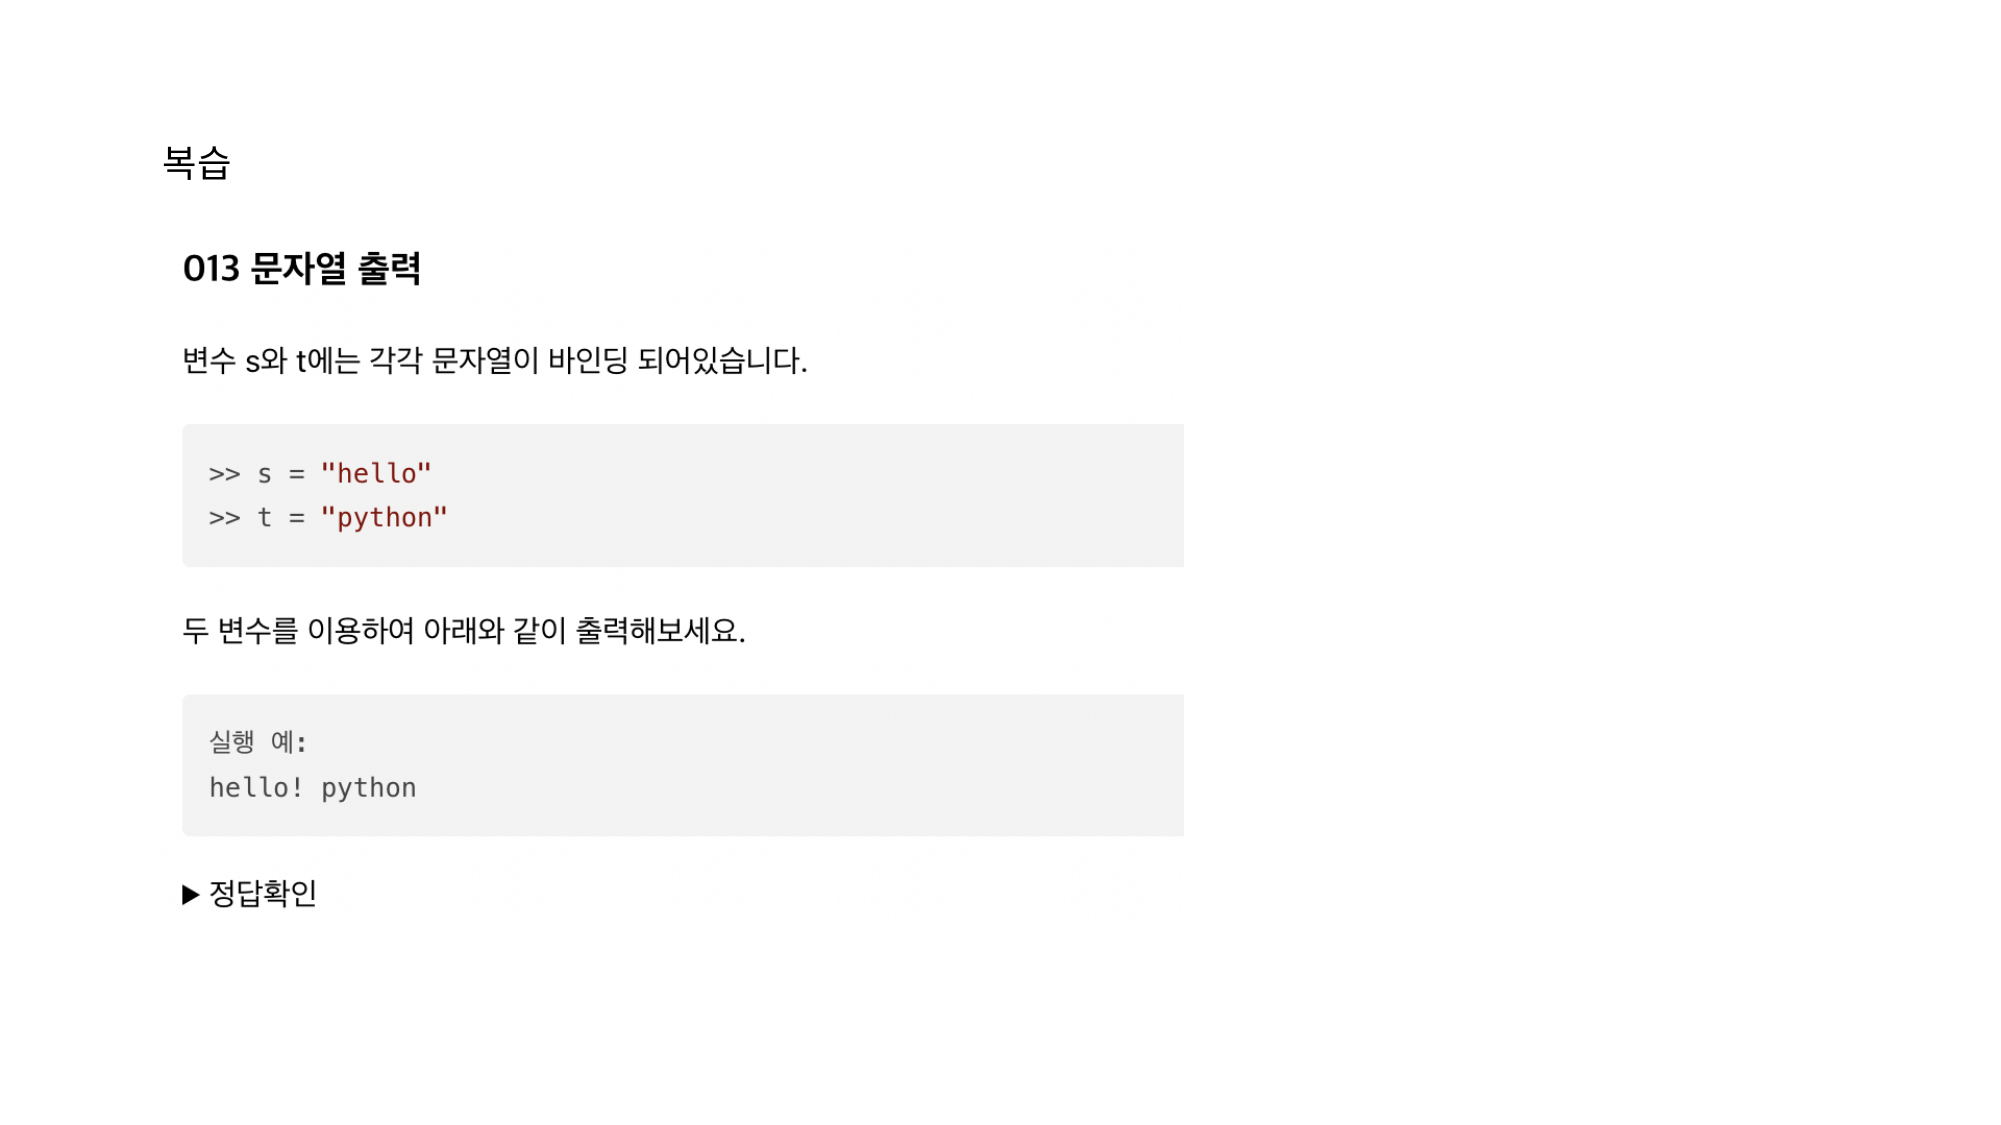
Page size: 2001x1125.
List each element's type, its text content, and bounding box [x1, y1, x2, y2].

text_box 복습 [148, 132, 1199, 192]
picture [148, 229, 1184, 924]
